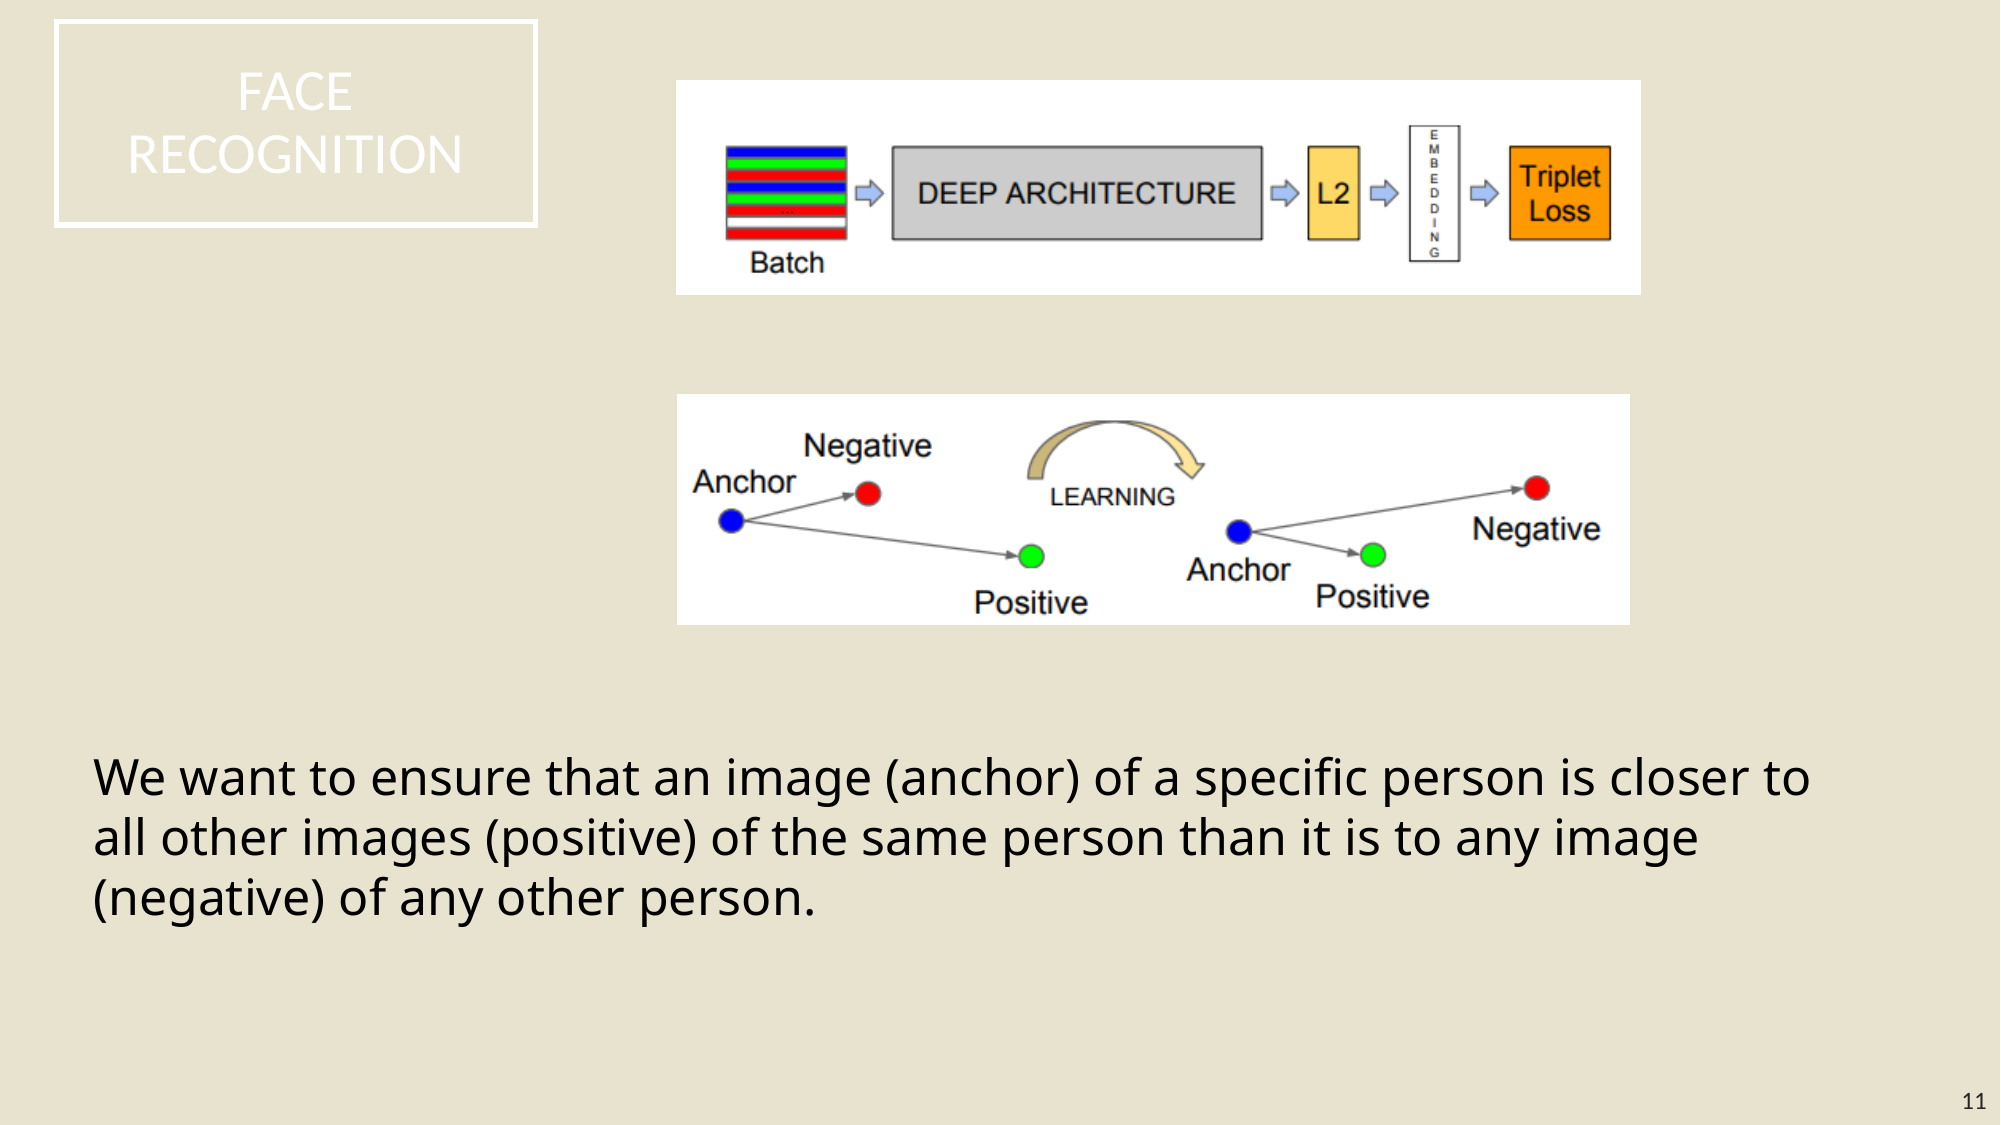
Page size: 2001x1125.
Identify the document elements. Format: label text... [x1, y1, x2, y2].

text_box 11 [1946, 1069, 2000, 1125]
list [676, 80, 1641, 295]
picture [676, 394, 1630, 625]
text_box FACE RECOGNITION [56, 21, 536, 225]
text_box We want to ensure that an image (anchor) of a specific person is closer to all other images (positive) of the same person than it is to any image (negative) of any other person. [78, 738, 1869, 994]
